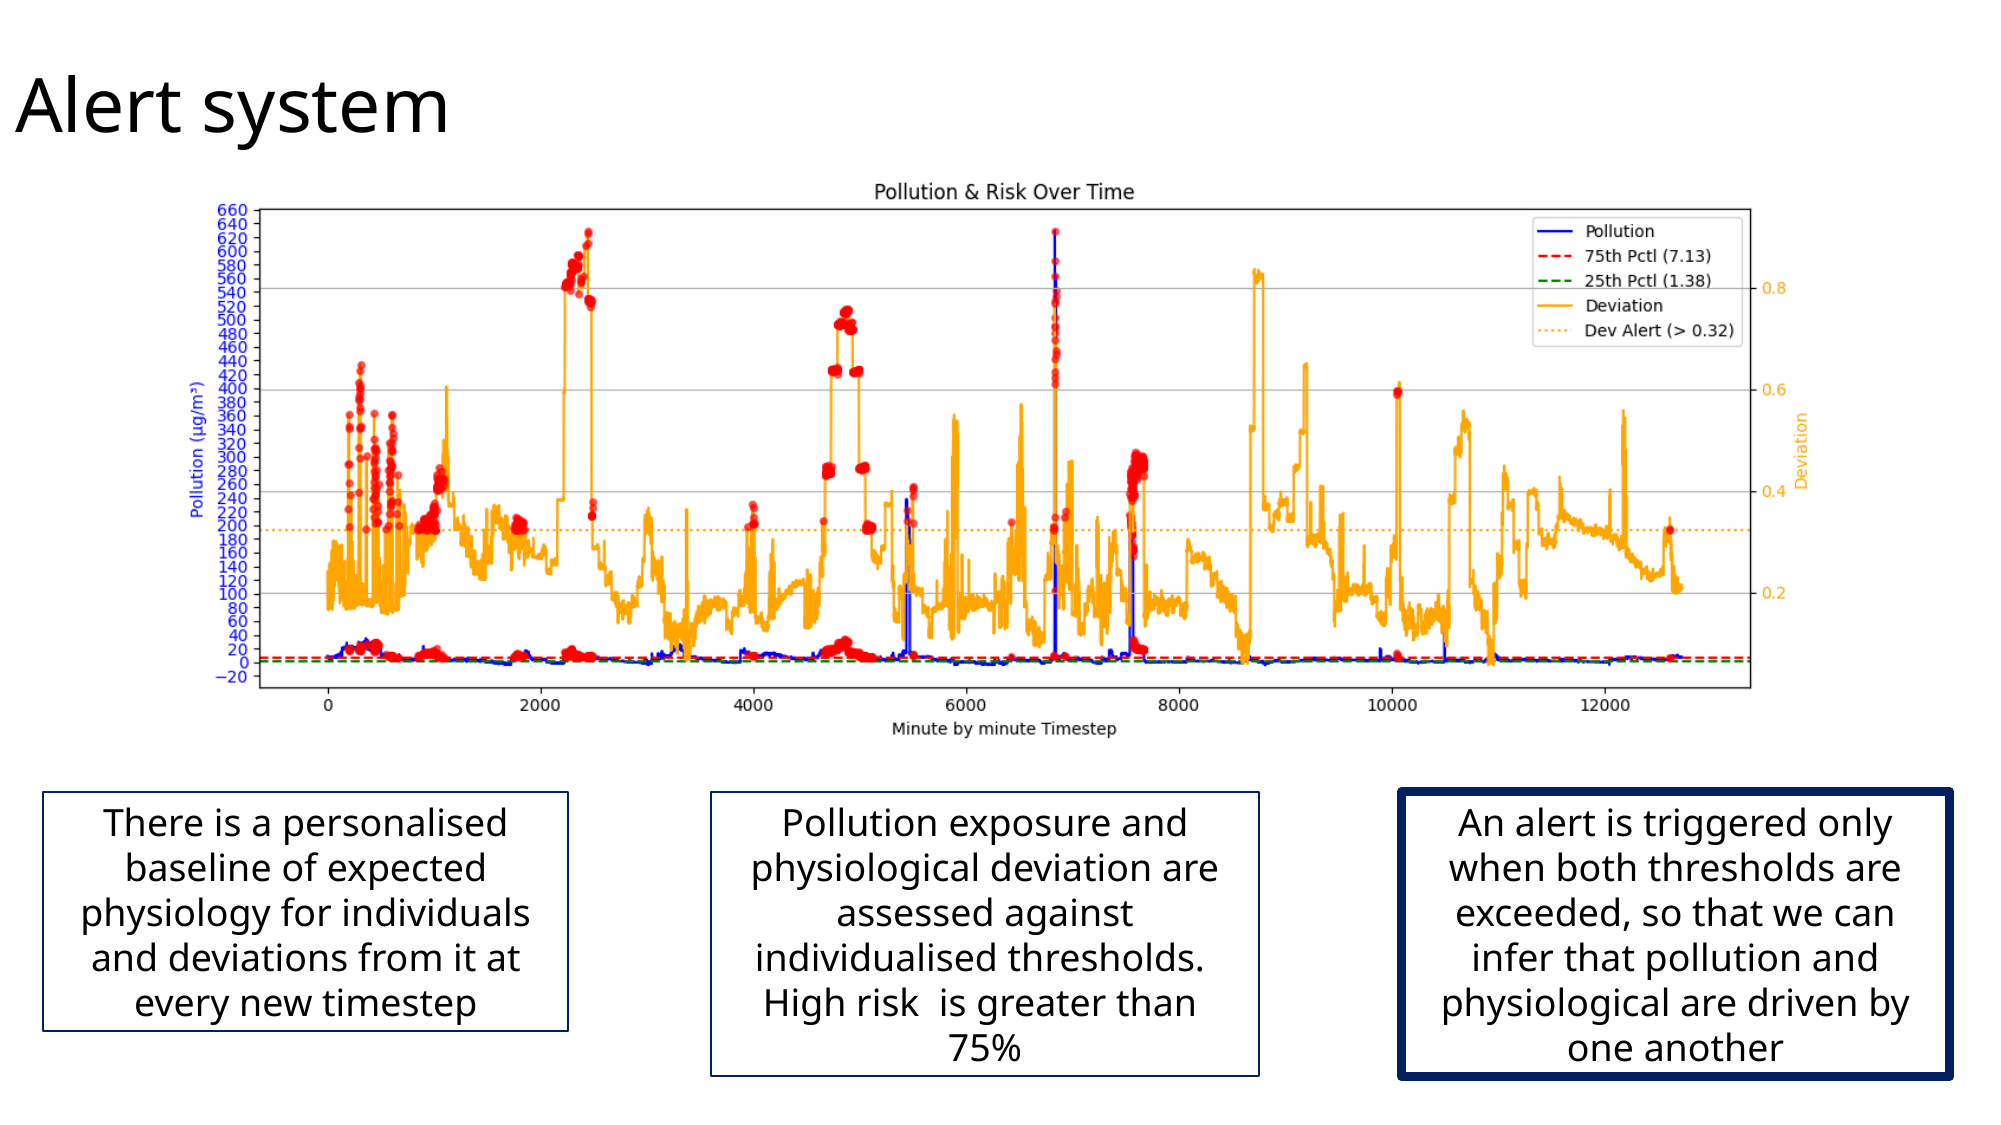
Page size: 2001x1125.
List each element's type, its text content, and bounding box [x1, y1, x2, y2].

text_box There is a personalised baseline of expected physiology for individuals and deviations from it at every new timestep [43, 791, 569, 1032]
picture [179, 170, 1821, 751]
text_box An alert is triggered only when both thresholds are exceeded, so that we can infer that pollution and physiological are driven by one another [1401, 791, 1950, 1077]
title Alert system [0, 0, 1725, 218]
text_box Pollution exposure and physiological deviation are assessed against individualised thresholds. High risk is greater than 75% [711, 791, 1259, 1077]
